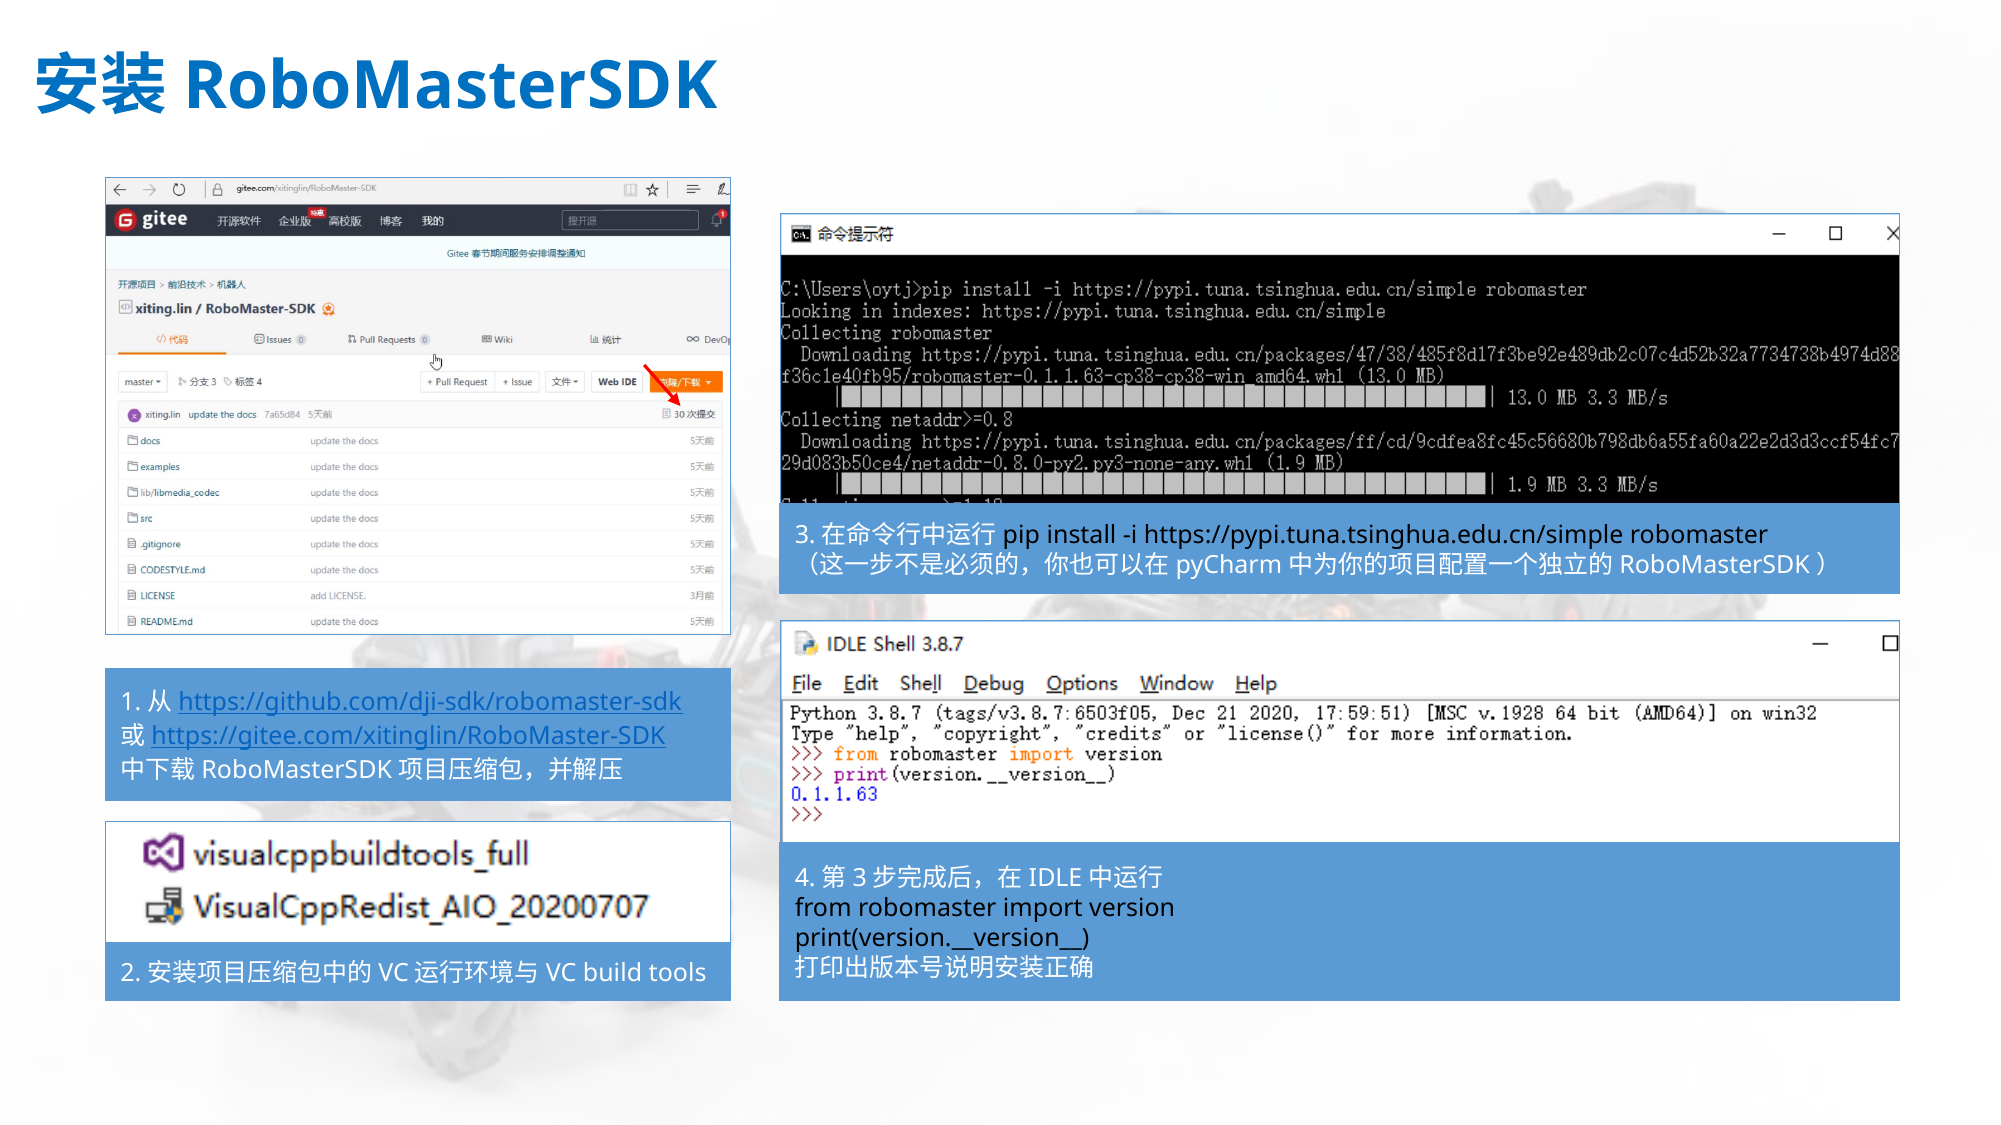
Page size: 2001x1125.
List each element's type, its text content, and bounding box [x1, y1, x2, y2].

text_box 4.第3步完成后，在IDLE中运行 from robomaster import version print(version.__version__) 打印出版本号说明安装正确 [779, 846, 1900, 1001]
text_box 1.从https://github.com/dji-sdk/robomaster-sdk 或https://gitee.com/xitinglin/RoboMaster-SDK 中下载RoboMasterSDK项目压缩包，并解压 [105, 668, 731, 801]
picture [105, 177, 731, 635]
title 安装RoboMasterSDK [18, 24, 798, 150]
text_box 3.在命令行中运行pip install -i https://pypi.tuna.tsinghua.edu.cn/simple robomaster （这一步不是必须的，你也可以在pyCharm中为你的项目配置一个独立的RoboMasterSDK） [779, 504, 1900, 594]
text_box 2.安装项目压缩包中的VC运行环境与VC build tools [105, 943, 731, 1001]
picture [105, 821, 731, 943]
picture [779, 620, 1900, 846]
picture [779, 213, 1900, 504]
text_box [644, 364, 681, 406]
